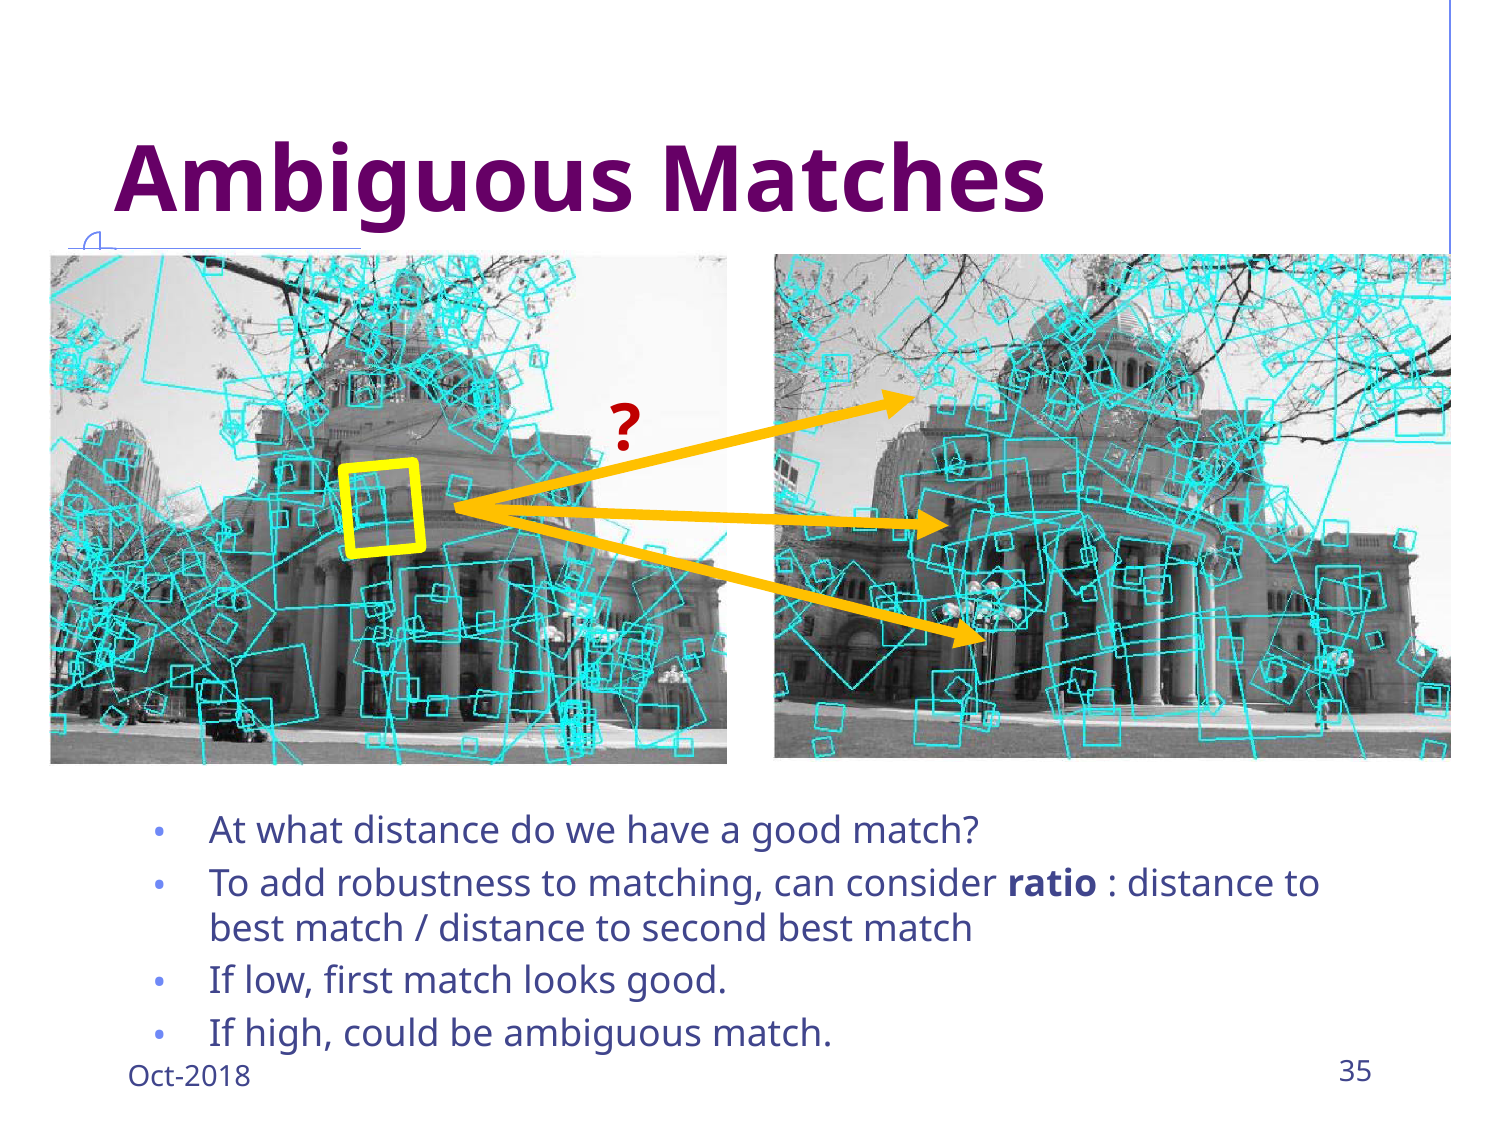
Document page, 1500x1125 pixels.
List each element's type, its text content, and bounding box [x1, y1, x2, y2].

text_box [458, 507, 987, 642]
picture [773, 254, 1452, 762]
slide_number Oct-2018 [112, 1025, 425, 1100]
list At what distance do we have a good match? To add robustness to matching, can consider ratio : distance to best match / distance to second best match If low, first match looks good. If high, could be ambiguous match. [137, 798, 1388, 931]
picture [48, 250, 727, 766]
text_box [454, 396, 916, 509]
title Ambiguous Matches [99, 50, 1375, 238]
slide_number 35 [1074, 1025, 1388, 1100]
